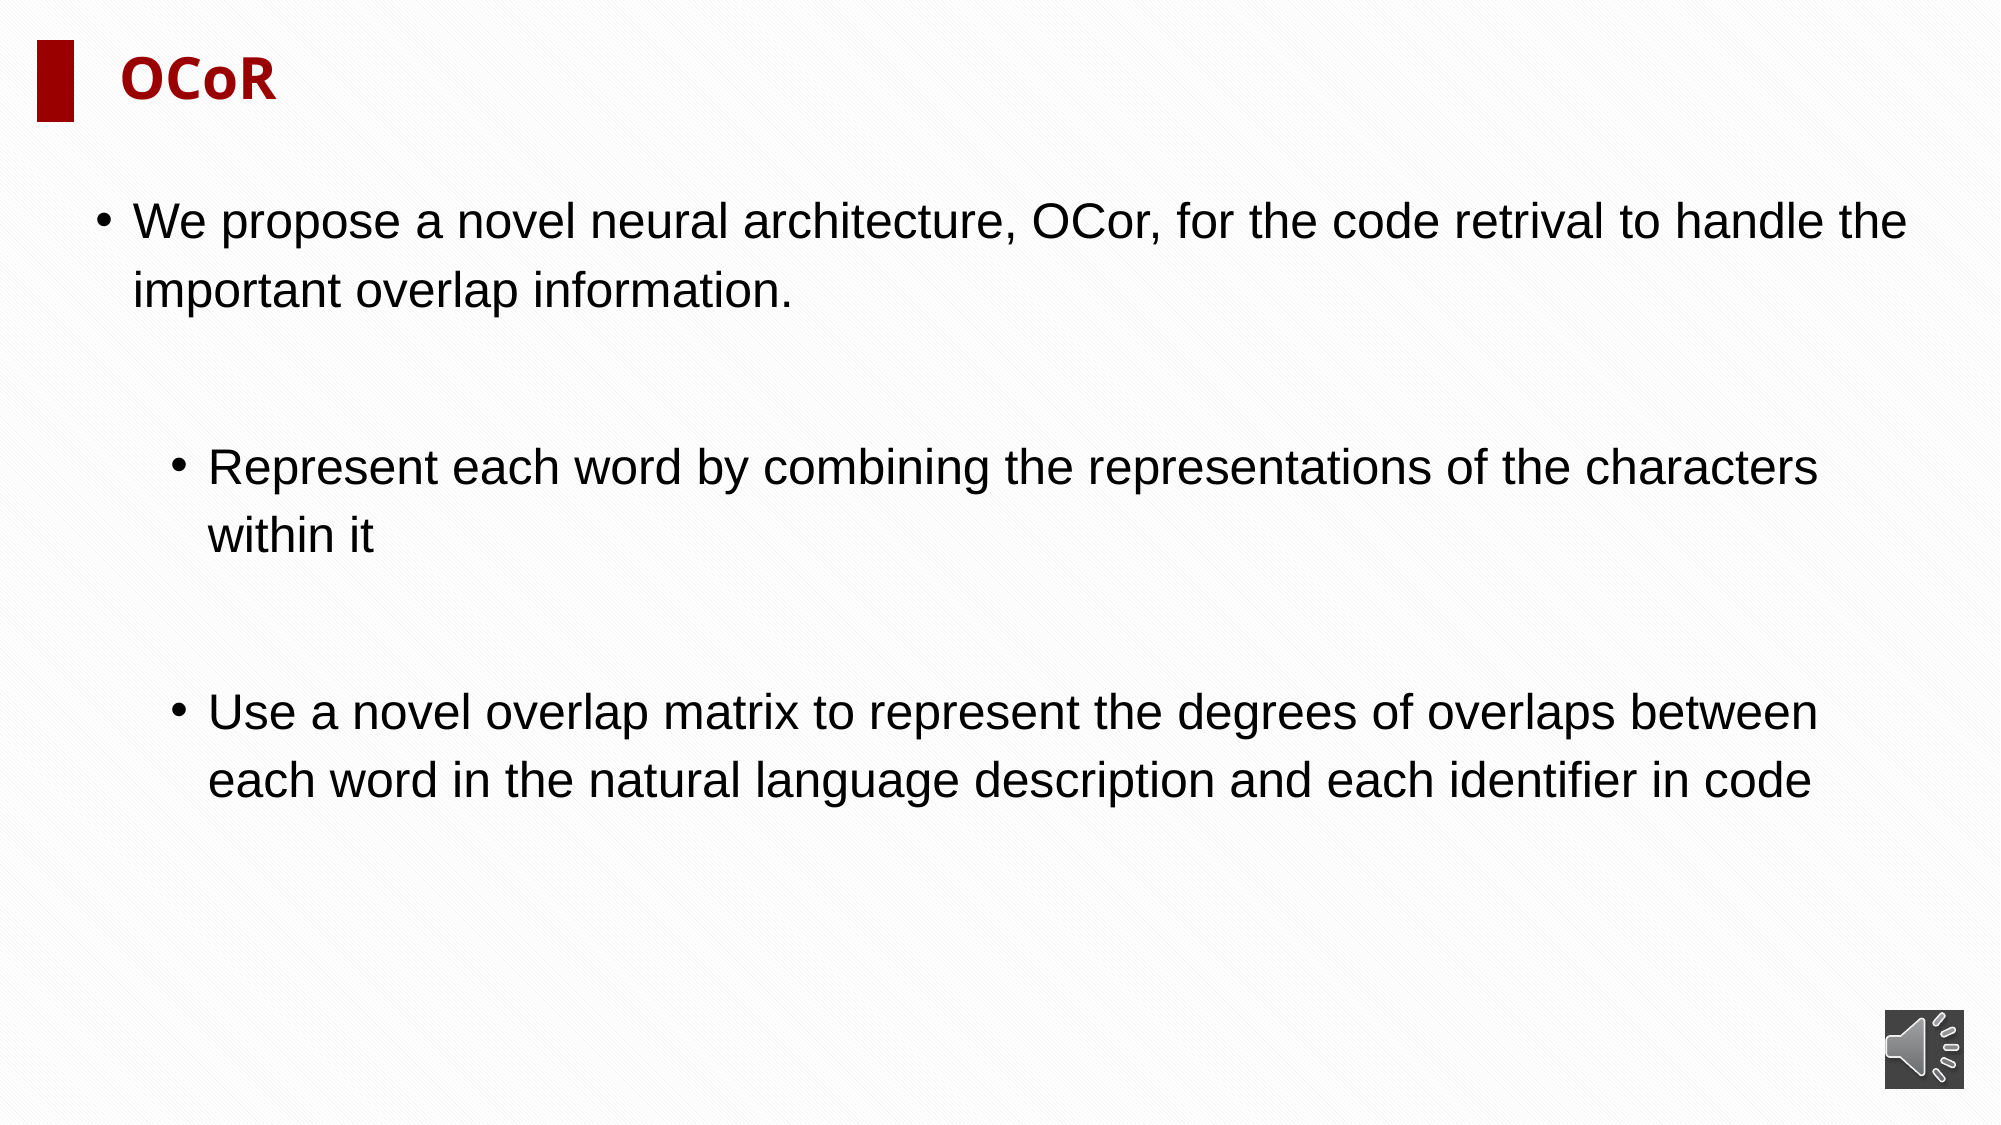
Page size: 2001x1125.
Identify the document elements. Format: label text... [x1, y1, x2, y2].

title OCoR [104, 40, 1948, 122]
picture [1884, 1009, 1965, 1090]
list We propose a novel neural architecture, OCor, for the code retrival to handle the important overlap information. Represent each word by combining the representations of the characters within it Use a novel overlap matrix to represent the degrees of overlaps between each word in the natural language description and each identifier in code [80, 173, 1948, 1042]
